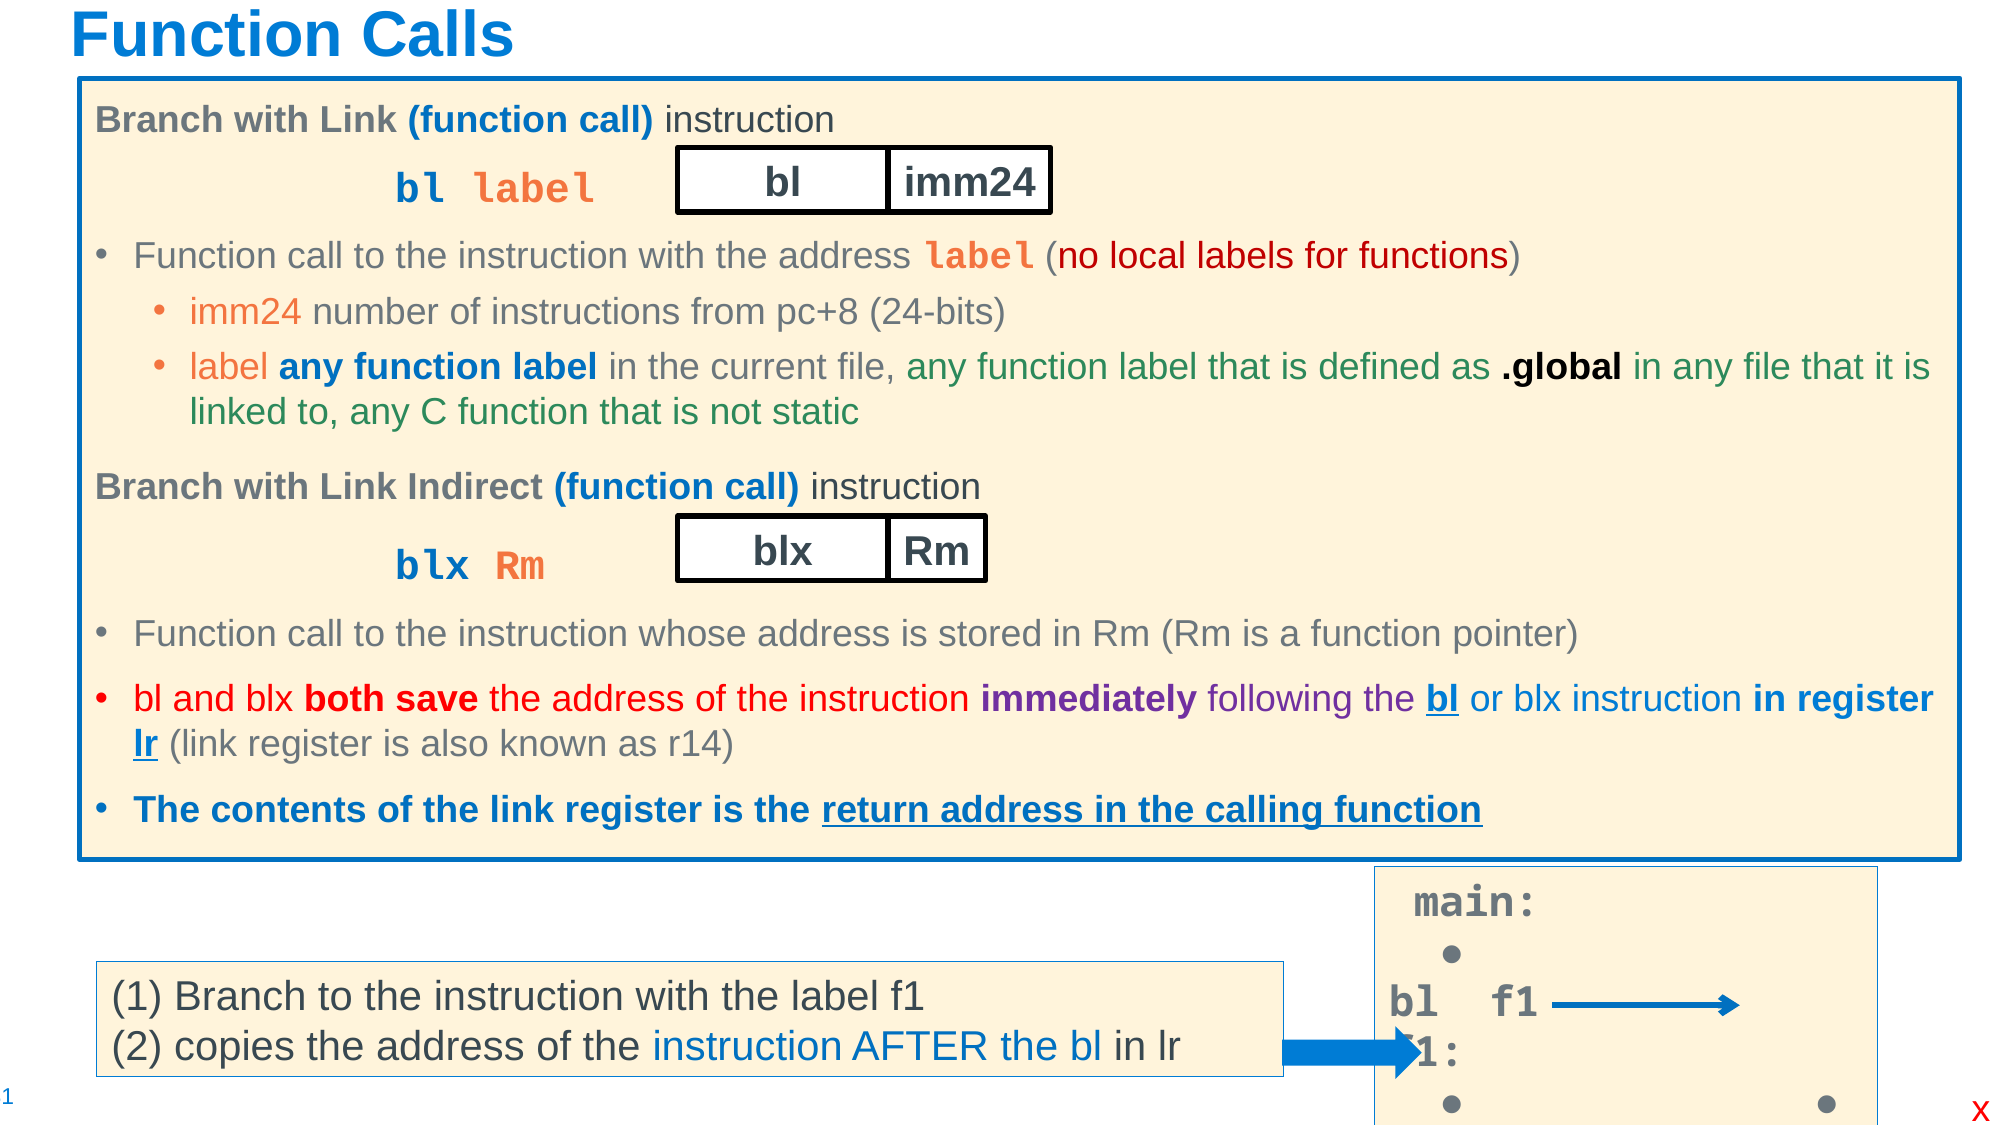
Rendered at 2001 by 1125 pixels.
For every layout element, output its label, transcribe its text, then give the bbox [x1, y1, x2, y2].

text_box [1374, 866, 1878, 1084]
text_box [96, 961, 1421, 1078]
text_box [677, 147, 1052, 213]
text_box x [1956, 1076, 2000, 1125]
title Function Calls [55, 12, 1987, 79]
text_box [677, 516, 987, 582]
list Branch with Link (function call) instruction bl label Function call to the instruction with the address label (no local labels for functions) imm24 number of instructions from pc+8 (24-bits) label any function label in the current ﬁle, any function label that is deﬁned as .global in any ﬁle that it is linked to, any C function that is not static Branch with Link Indirect (function call) instruction blx Rm Function call to the instruction whose address is stored in Rm (Rm is a function pointer) bl and blx both save the address of the instruction immediately following the bl or blx instruction in register lr (link register is also known as r14) The contents of the link register is the return address in the calling function [79, 78, 1960, 860]
